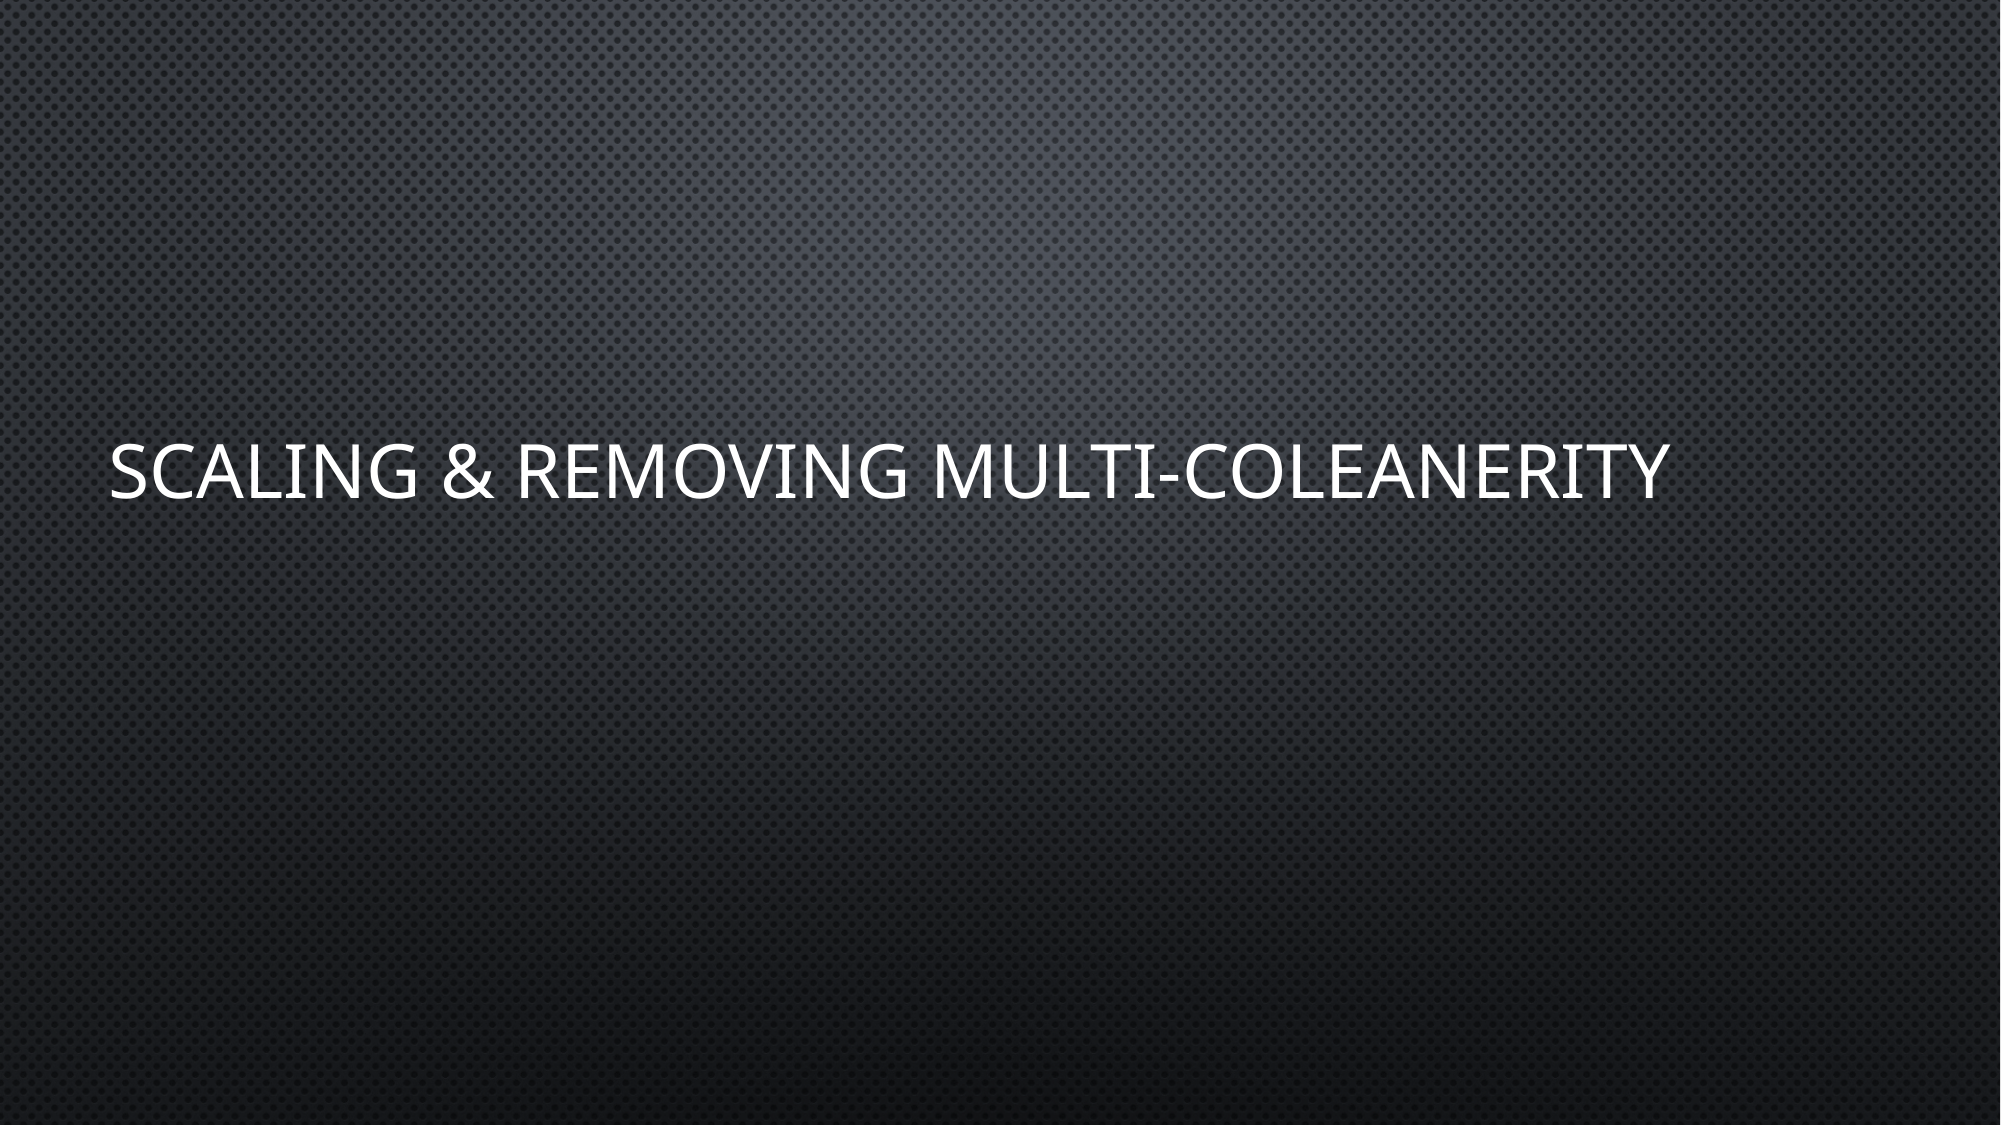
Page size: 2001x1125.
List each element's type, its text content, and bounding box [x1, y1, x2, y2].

title SCALING & REMOVING MULTI-COLEANERITY [93, 358, 1719, 578]
